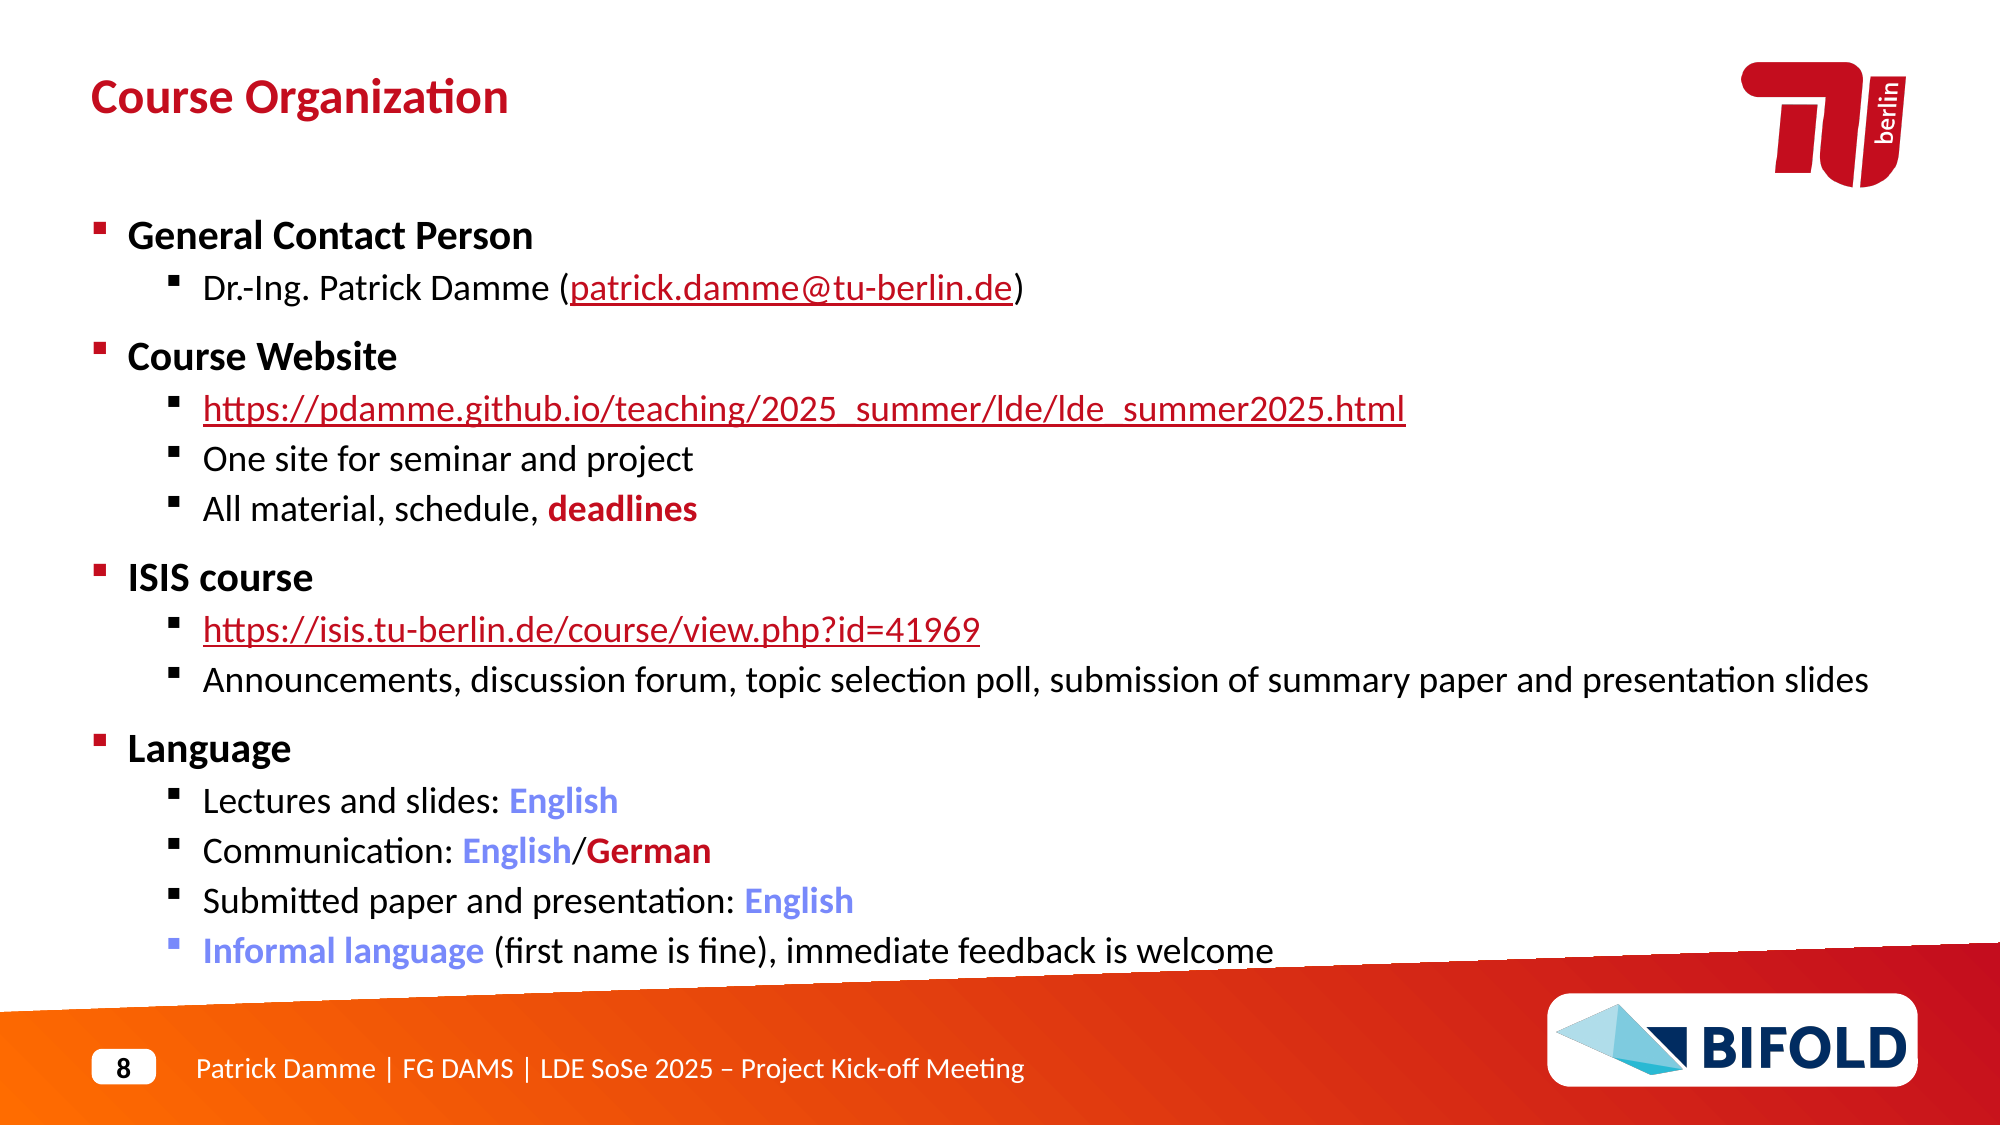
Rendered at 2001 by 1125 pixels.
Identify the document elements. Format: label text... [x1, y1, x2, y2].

list General Contact Person Dr.-Ing. Patrick Damme (patrick.damme@tu-berlin.de) Course Website https://pdamme.github.io/teaching/2025_summer/lde/lde_summer2025.html One site for seminar and project All material, schedule, deadlines ISIS course https://isis.tu-berlin.de/course/view.php?id=41969 Announcements, discussion forum, topic selection poll, submission of summary paper and presentation slides Language Lectures and slides: English Communication: English/German Submitted paper and presentation: English Informal language (first name is fine), immediate feedback is welcome [90, 208, 1908, 948]
picture [1556, 1004, 1906, 1075]
picture [1741, 62, 1906, 188]
list Course Organization [91, 65, 1455, 183]
